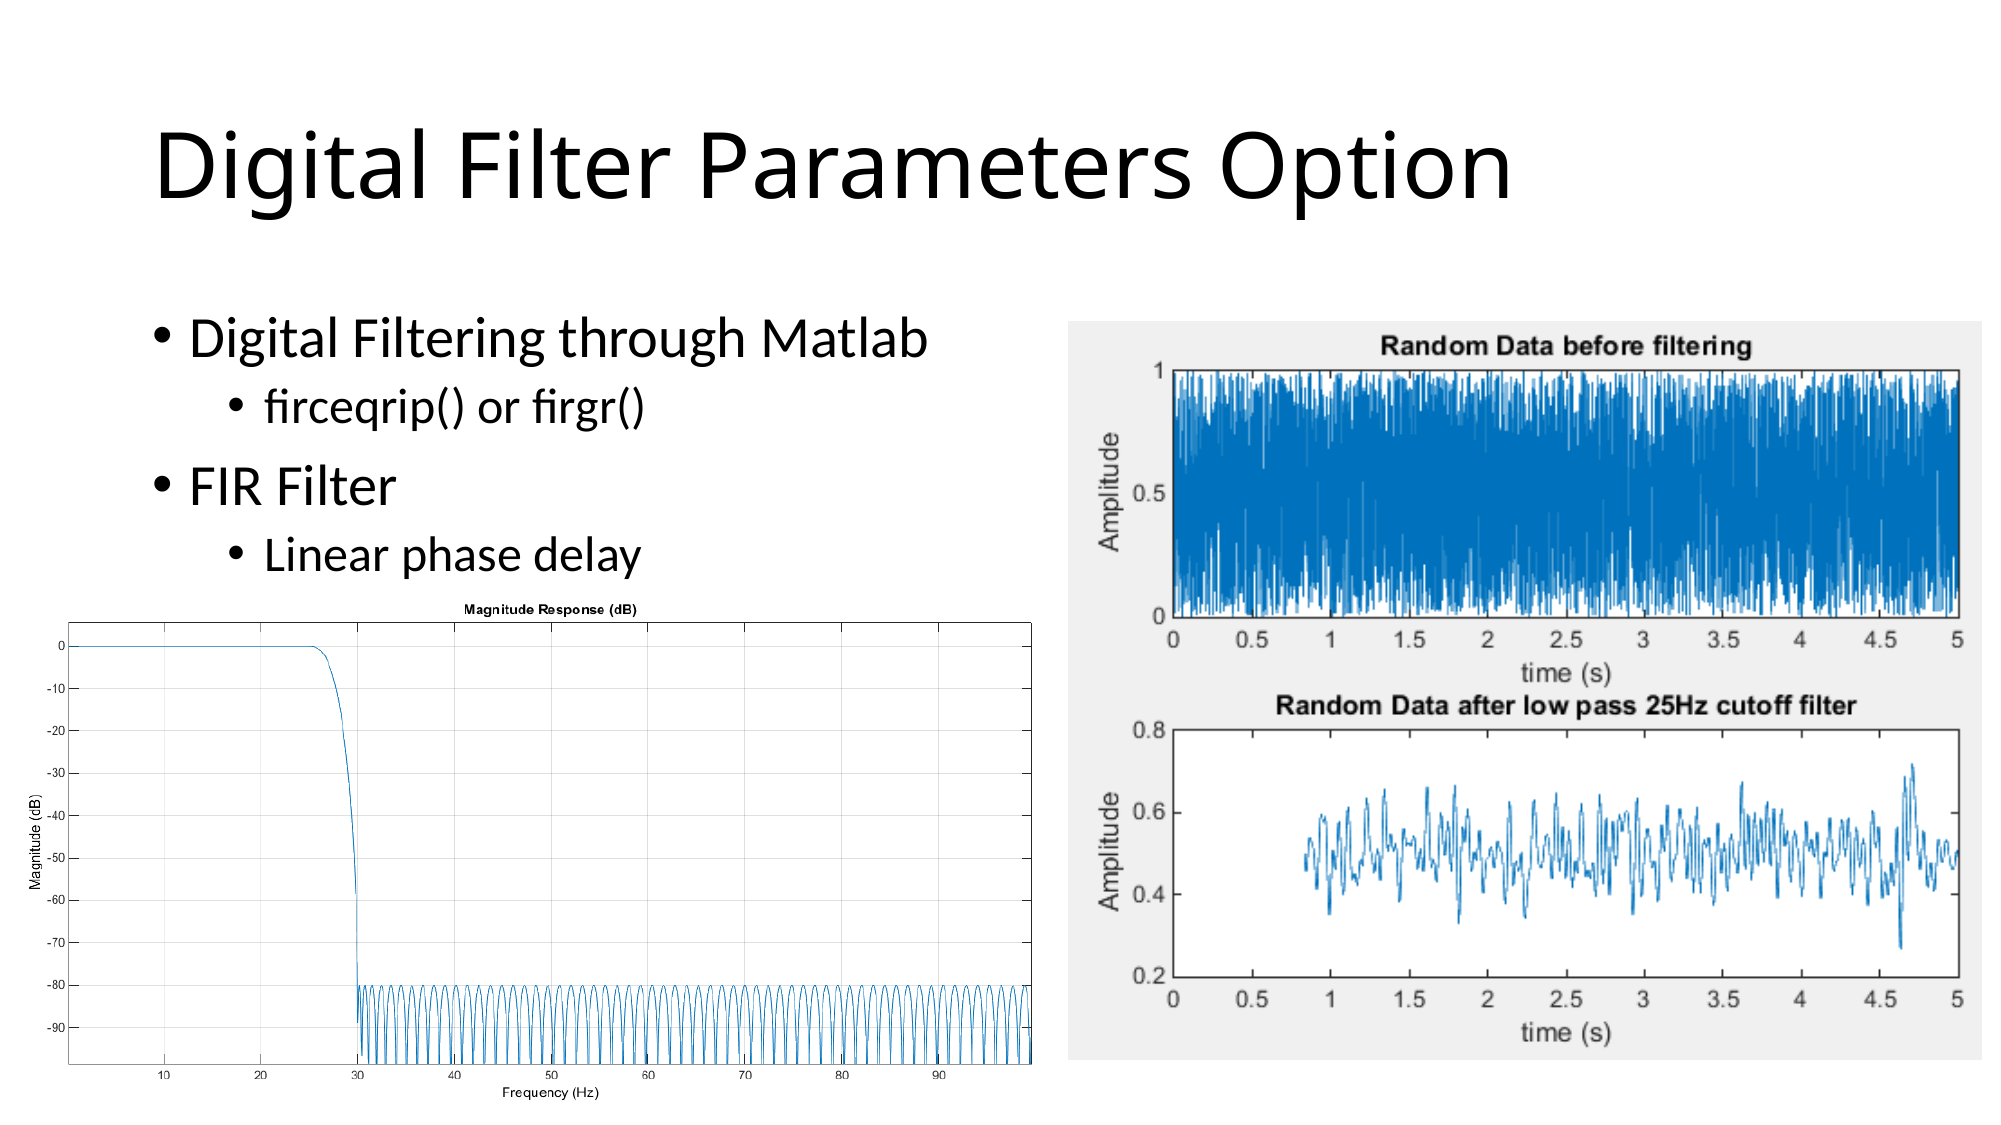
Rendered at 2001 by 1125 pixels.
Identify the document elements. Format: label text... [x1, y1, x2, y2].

picture [0, 598, 1055, 1107]
title Digital Filter Parameters Option [137, 59, 1863, 278]
list Digital Filtering through Matlab firceqrip() or firgr() FIR Filter Linear phase delay [137, 299, 1863, 1014]
picture [1068, 321, 1982, 1060]
